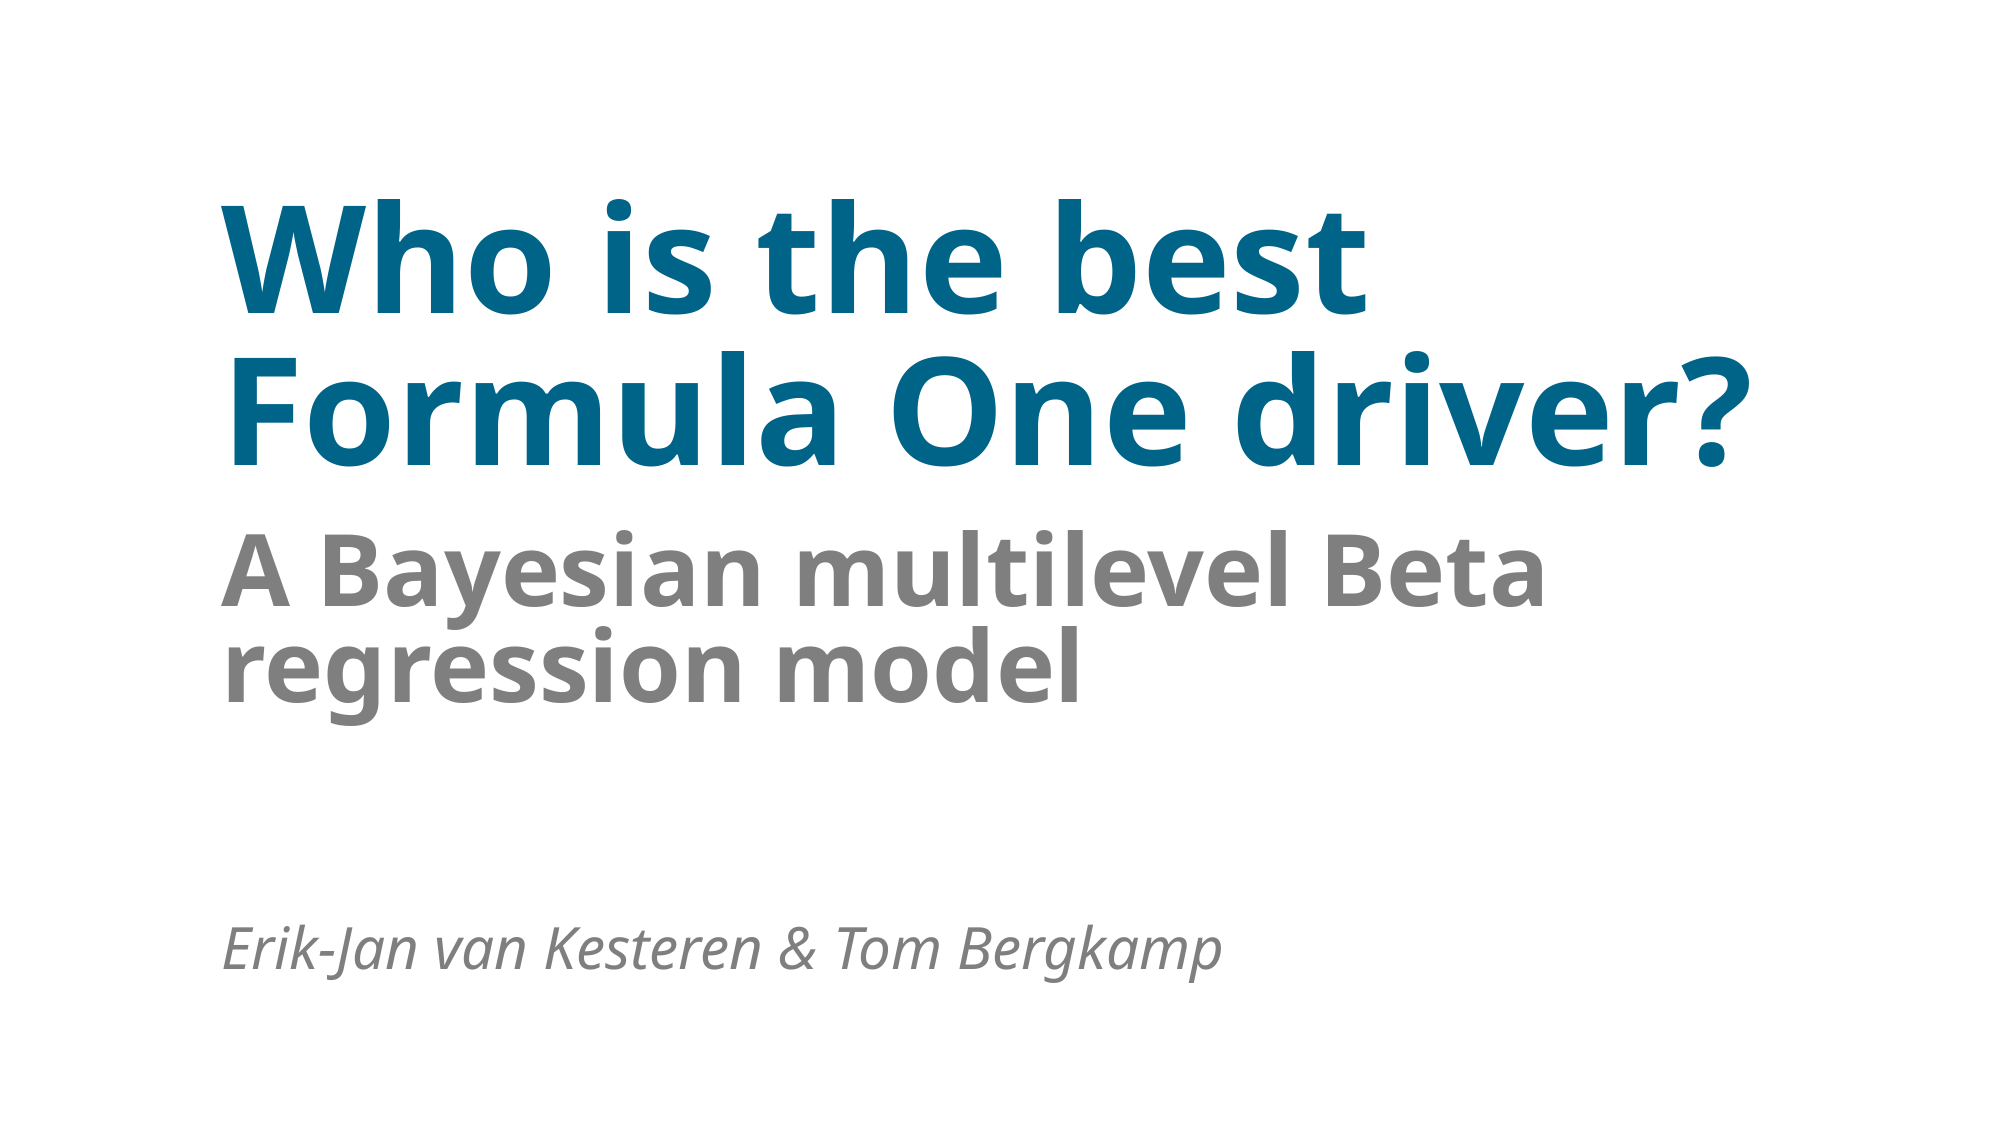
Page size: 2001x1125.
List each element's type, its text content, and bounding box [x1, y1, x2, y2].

text_box A Bayesian multilevel Beta regression model [206, 487, 1794, 764]
text_box Erik-Jan van Kesteren & Tom Bergkamp [206, 903, 1415, 989]
text_box Who is the best Formula One driver? [206, 183, 1794, 487]
